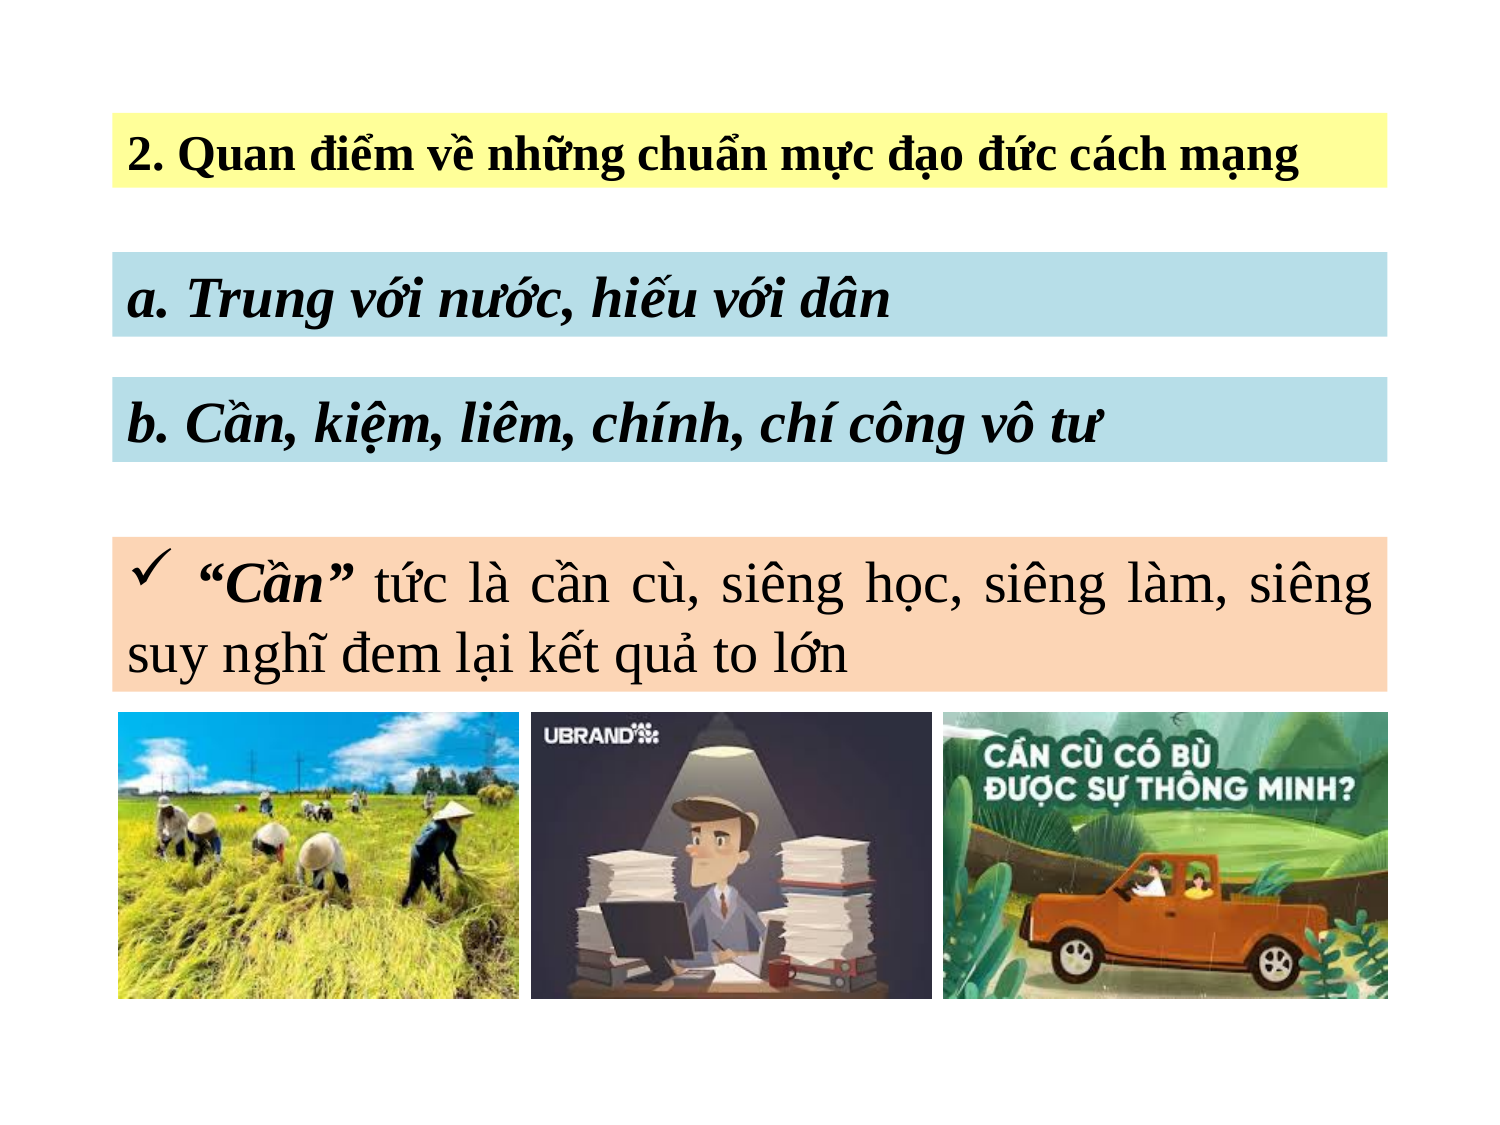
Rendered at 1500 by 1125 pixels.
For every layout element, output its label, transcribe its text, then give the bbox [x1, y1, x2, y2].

picture [943, 712, 1388, 999]
text_box a. Trung với nước, hiếu với dân [112, 252, 1388, 337]
picture [118, 712, 519, 999]
text_box 2. Quan điểm về những chuẩn mực đạo đức cách mạng [112, 112, 1388, 188]
text_box “Cần” tức là cần cù, siêng học, siêng làm, siêng suy nghĩ đem lại kết quả to lớn [112, 536, 1388, 692]
picture [312, 768, 327, 775]
text_box b. Cần, kiệm, liêm, chính, chí công vô tư [112, 377, 1388, 462]
picture [530, 712, 932, 999]
